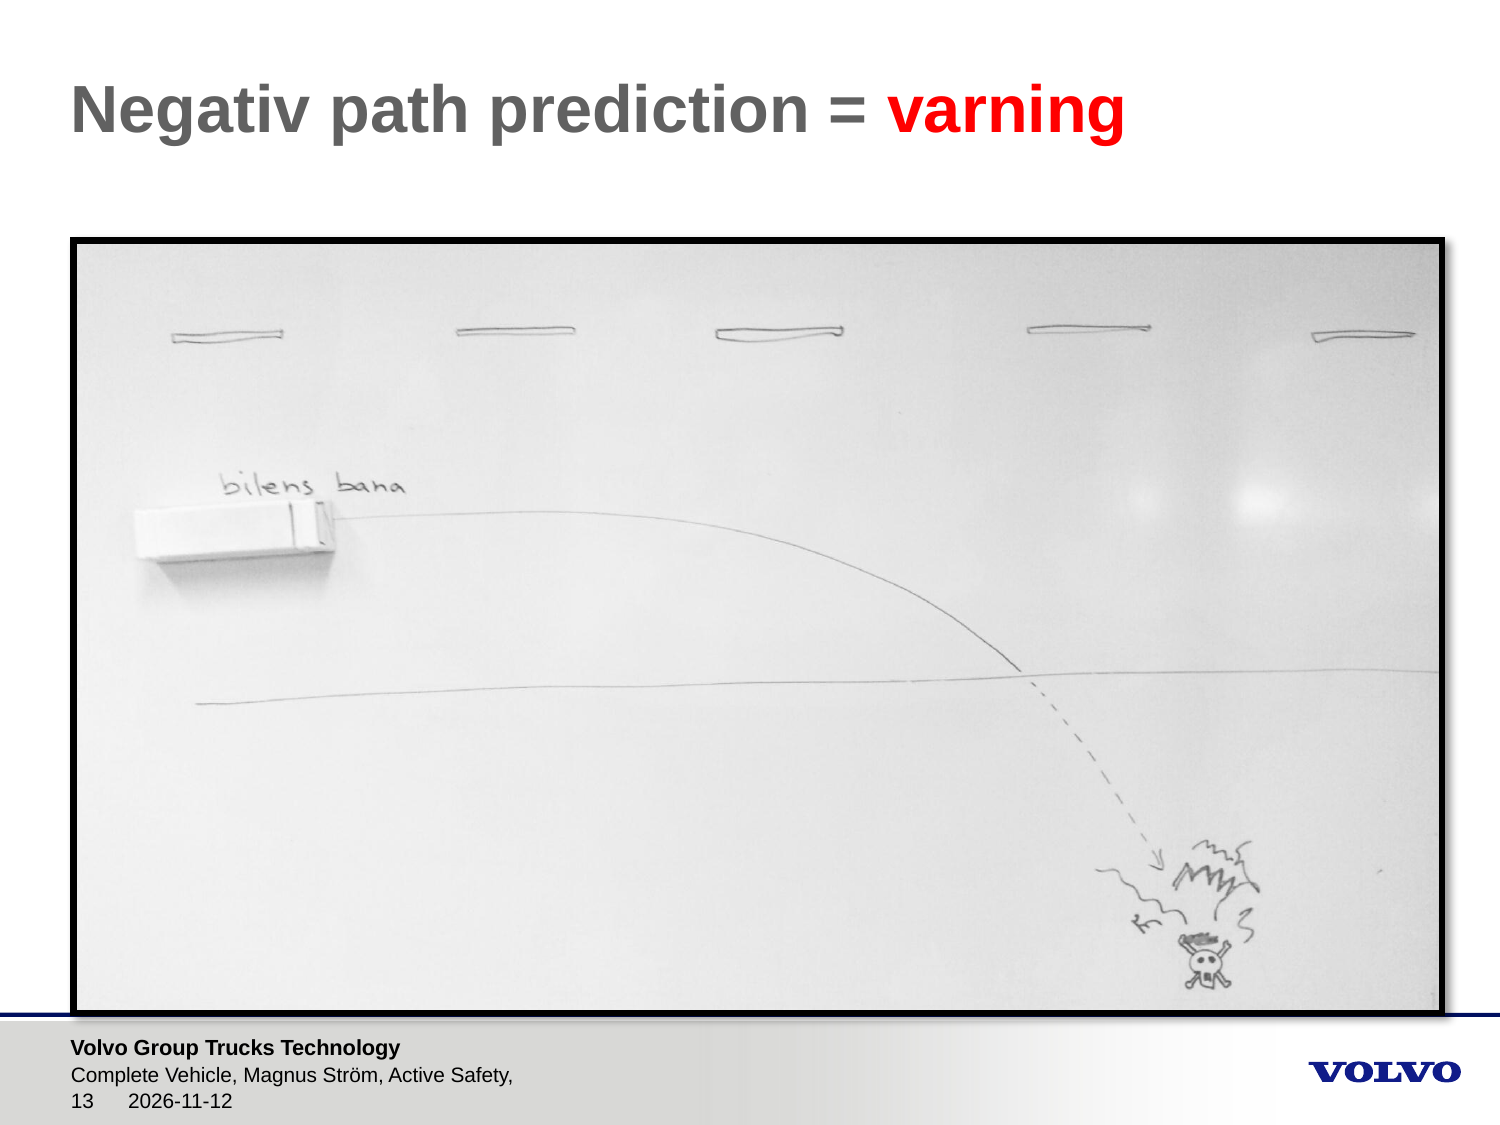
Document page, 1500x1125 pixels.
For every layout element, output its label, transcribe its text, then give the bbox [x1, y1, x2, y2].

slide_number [113, 1085, 508, 1120]
slide_number 13 [55, 1085, 139, 1121]
footer Complete Vehicle, Magnus Ström, Active Safety, [55, 1054, 1184, 1090]
picture [0, 1021, 1308, 1125]
picture [76, 243, 1440, 1010]
title Negativ path prediction = varning [55, 58, 1406, 246]
